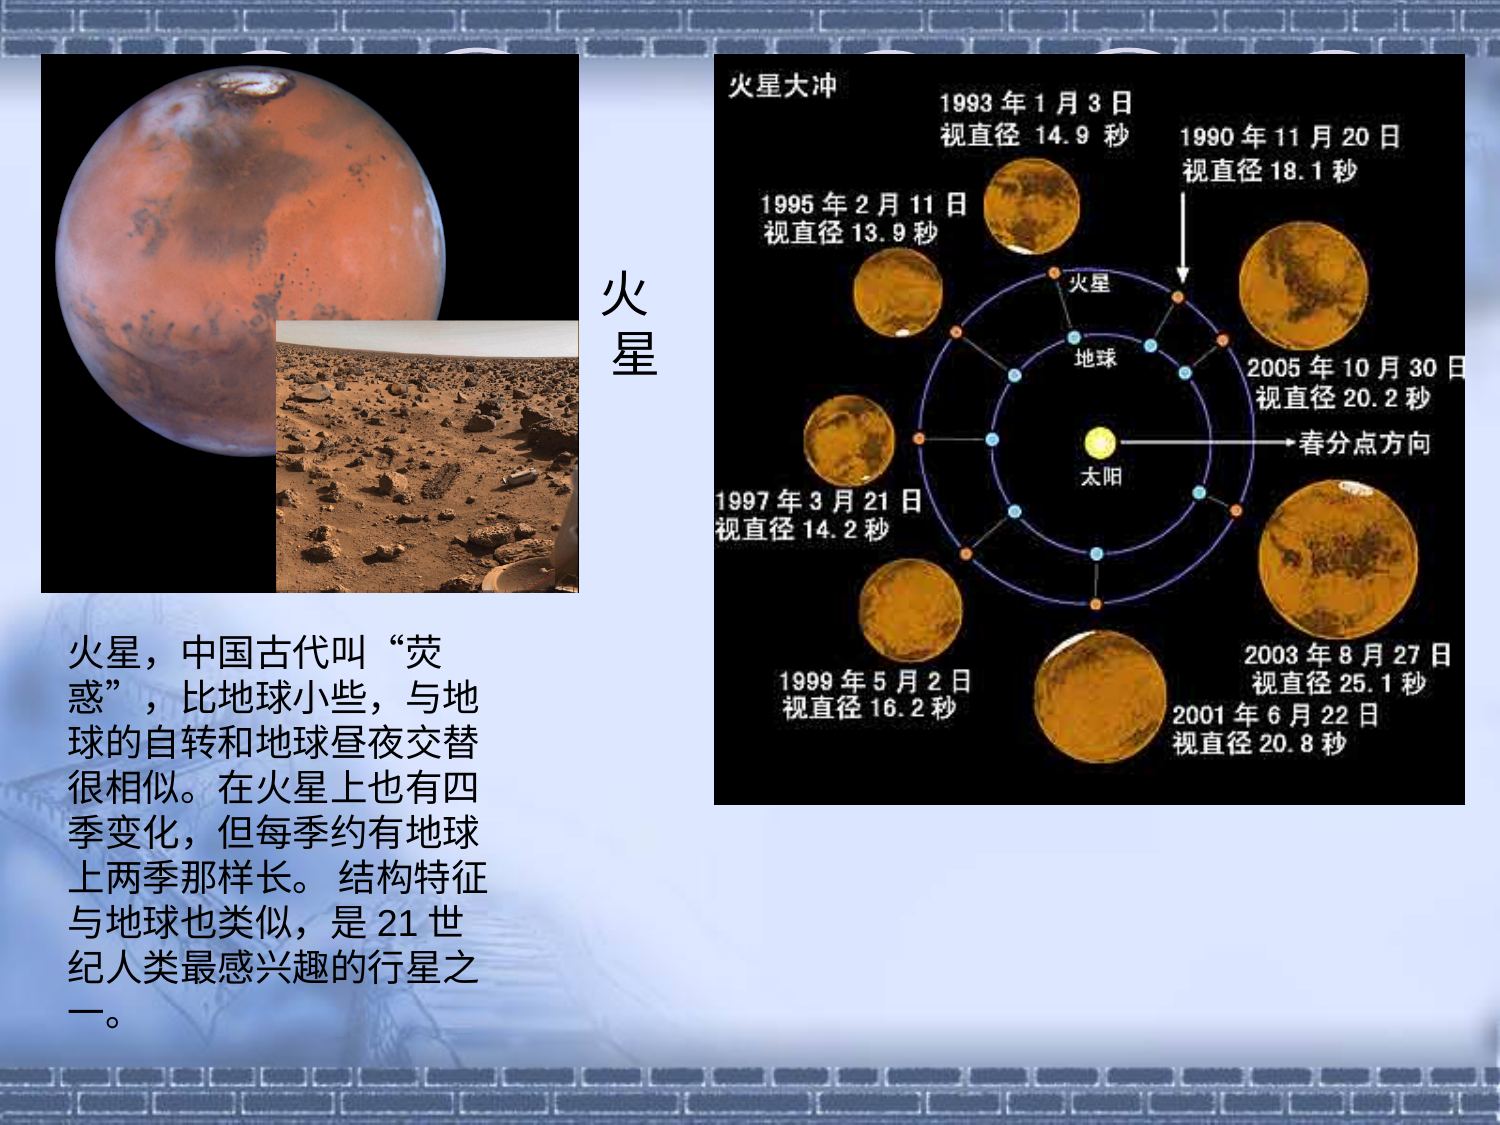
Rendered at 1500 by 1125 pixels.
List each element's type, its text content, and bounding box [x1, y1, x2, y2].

text_box 火星，中国古代叫“荧惑”，比地球小些，与地球的自转和地球昼夜交替很相似。在火星上也有四季变化，但每季约有地球上两季那样长。 结构特征与地球也类似，是21世纪人类最感兴趣的行星之一。 [53, 621, 514, 1042]
picture [0, 0, 1500, 1125]
text_box 火 星 [584, 255, 691, 436]
